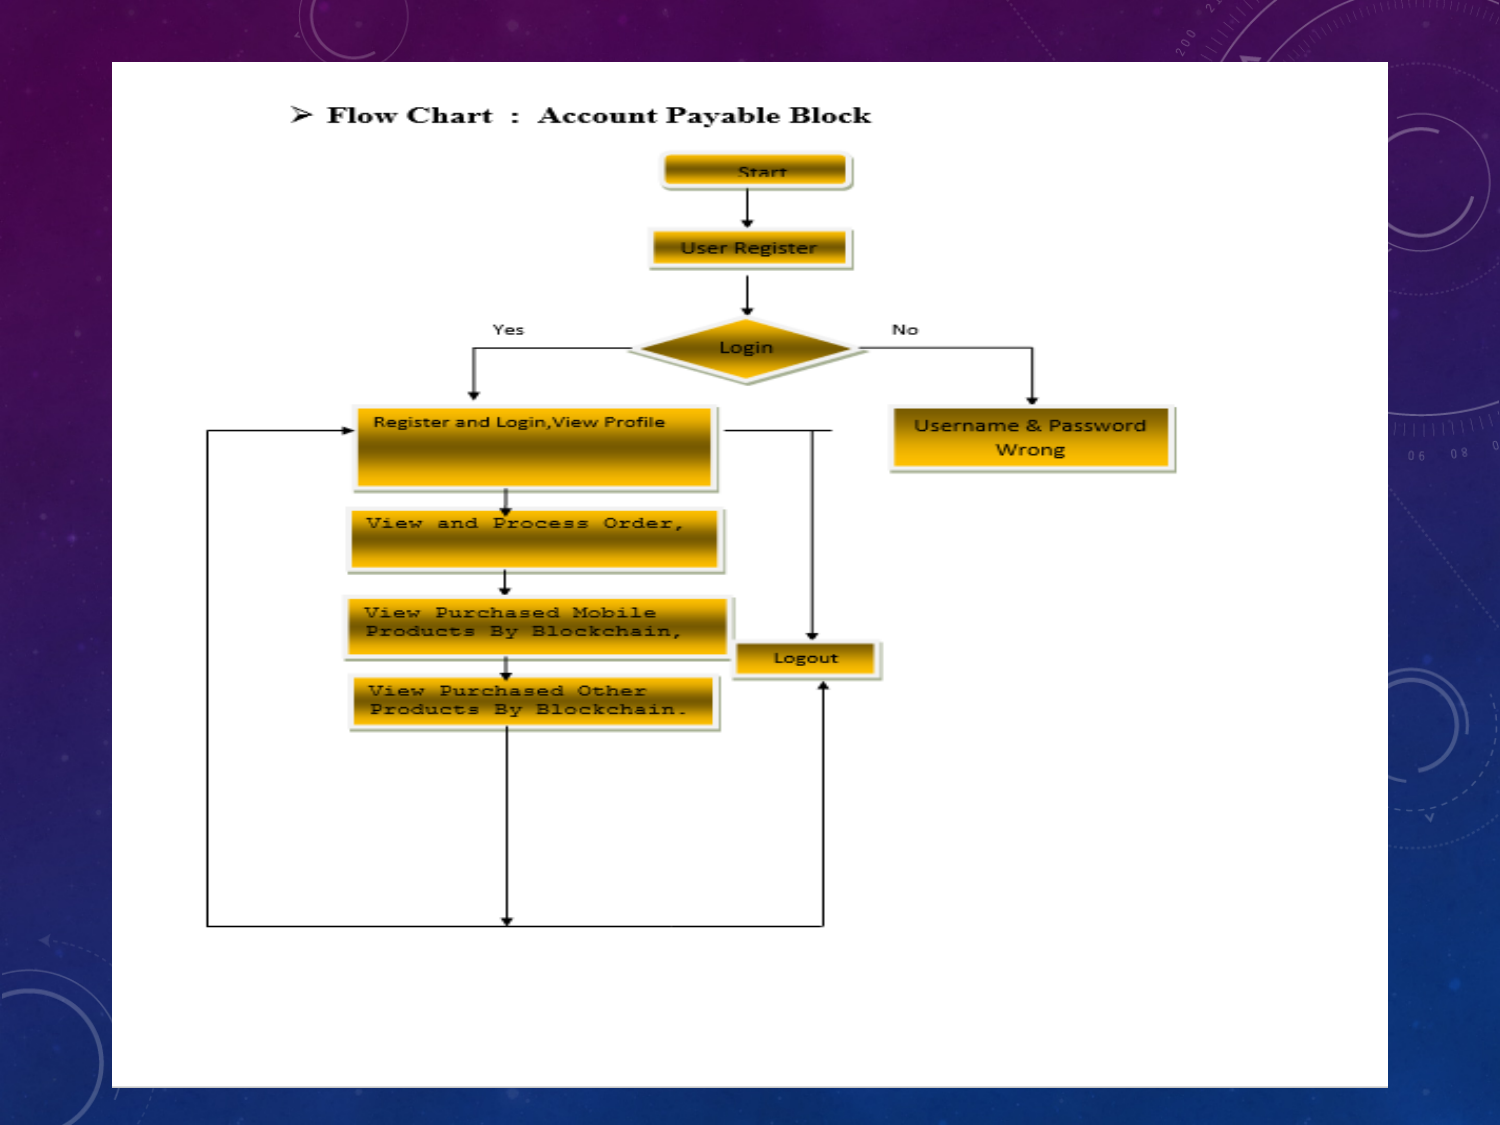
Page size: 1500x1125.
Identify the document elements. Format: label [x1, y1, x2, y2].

list [112, 62, 1388, 1088]
picture [0, 0, 1500, 1125]
